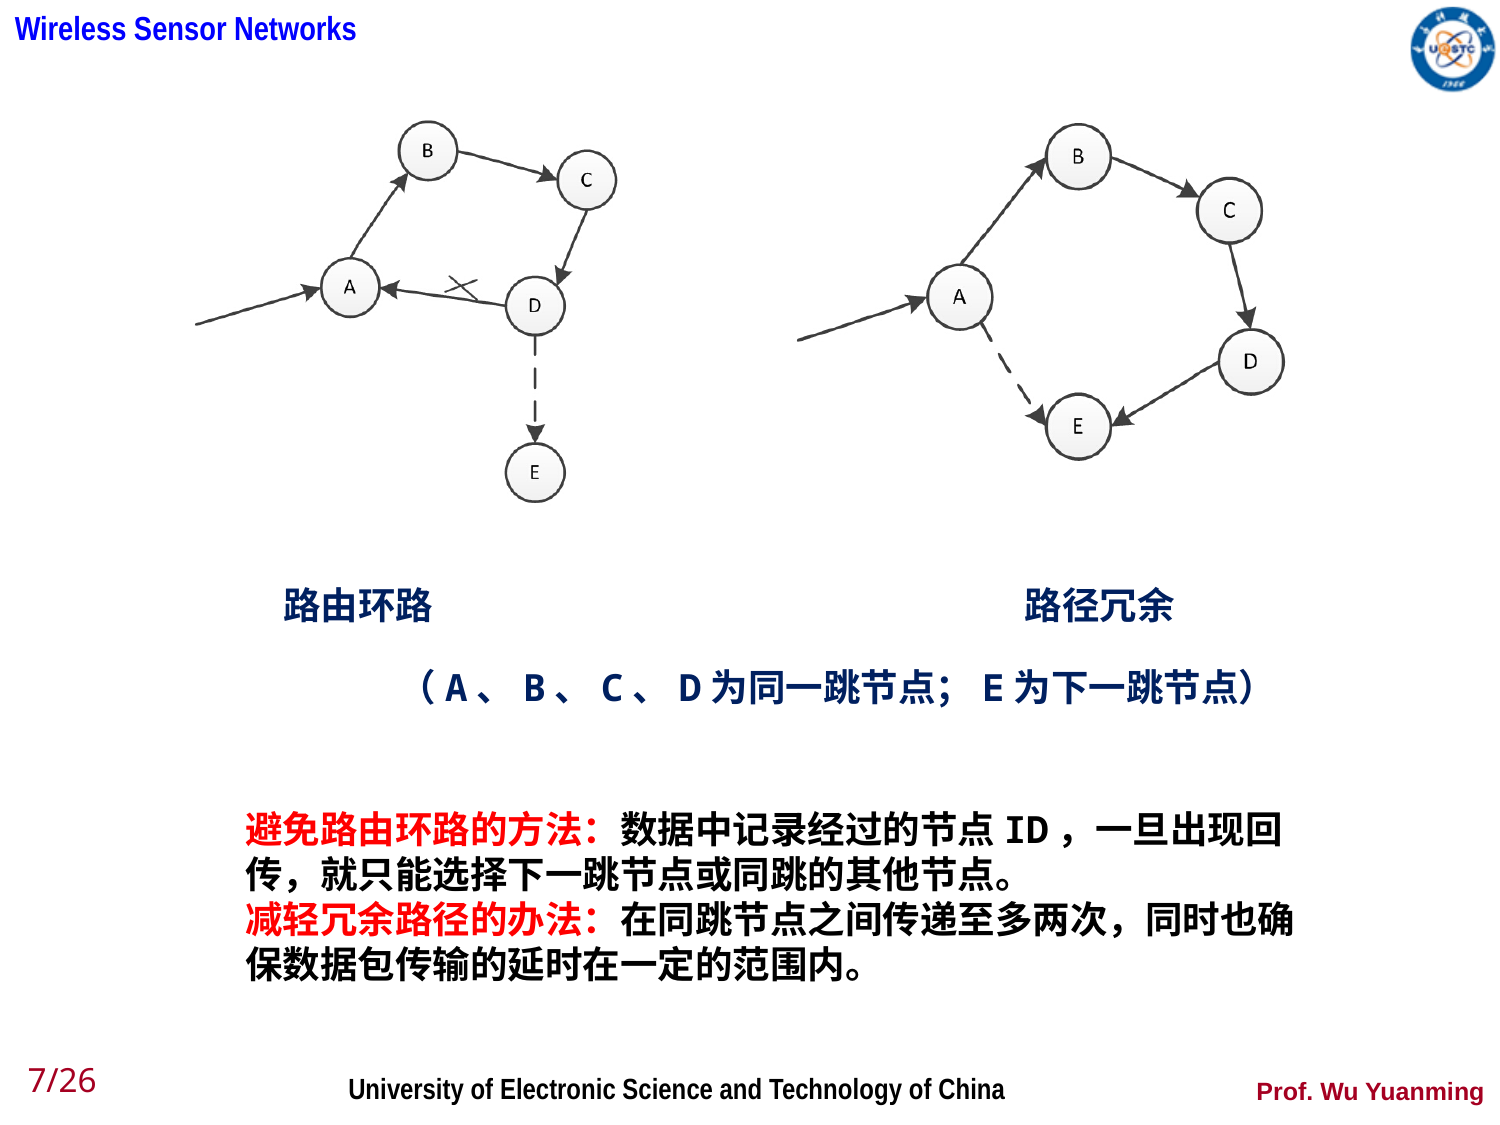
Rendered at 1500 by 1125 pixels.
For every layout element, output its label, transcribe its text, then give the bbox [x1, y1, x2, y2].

slide_number 7/26 [12, 1054, 172, 1113]
text_box 路径冗余 [1009, 574, 1246, 634]
picture [785, 113, 1294, 468]
text_box （A、B、C、D为同一跳节点；E为下一跳节点） [383, 656, 1291, 717]
text_box 路由环路 [183, 574, 727, 634]
text_box 避免路由环路的方法：数据中记录经过的节点ID，一旦出现回传，就只能选择下一跳节点或同跳的其他节点。 减轻冗余路径的办法：在同跳节点之间传递至多两次，同时也确保数据包传输的延时在一定的范围内。 [230, 798, 1329, 994]
picture [1406, 0, 1500, 96]
picture [182, 113, 624, 510]
